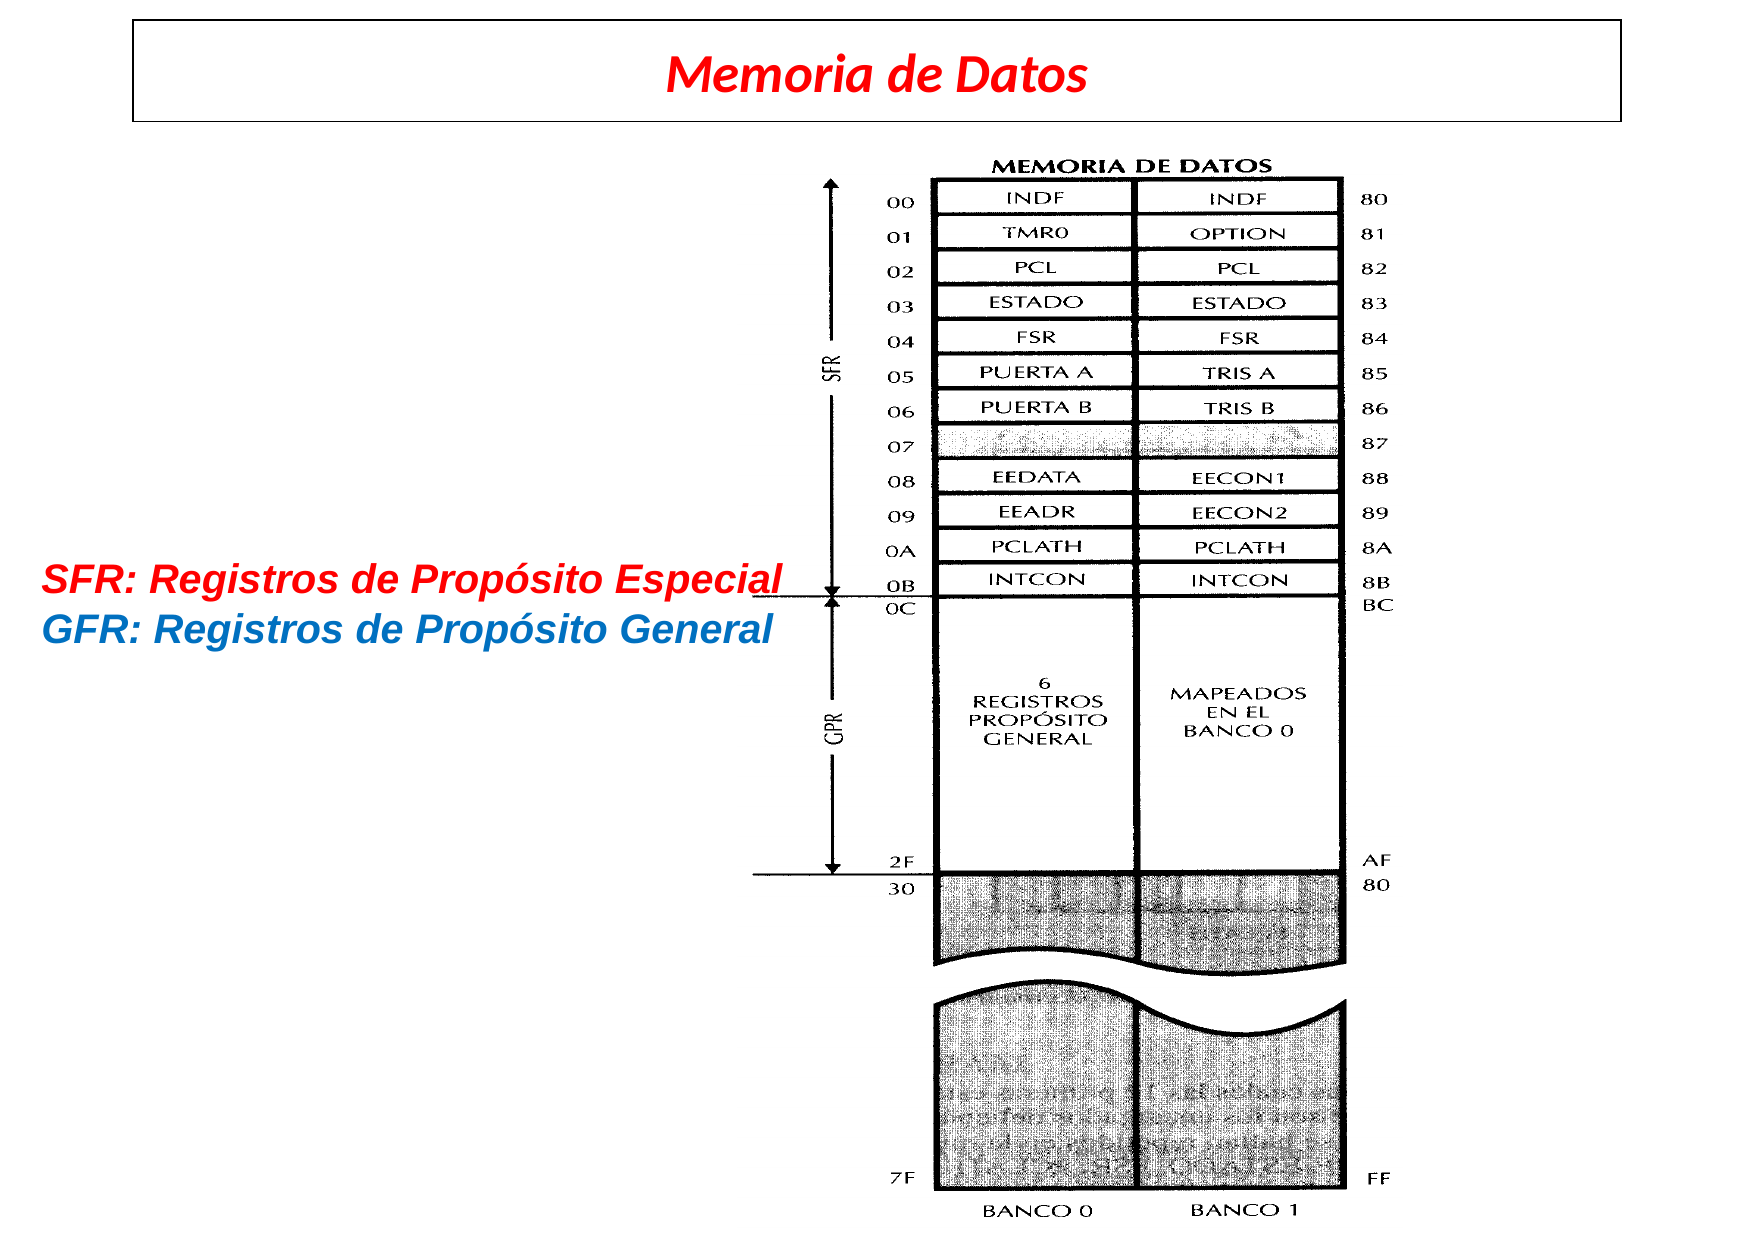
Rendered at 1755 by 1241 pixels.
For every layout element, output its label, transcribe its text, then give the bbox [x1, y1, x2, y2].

text_box Memoria de Datos [132, 20, 1622, 122]
picture [737, 144, 1403, 1228]
text_box SFR: Registros de Propósito Especial GFR: Registros de Propósito General [26, 545, 732, 659]
